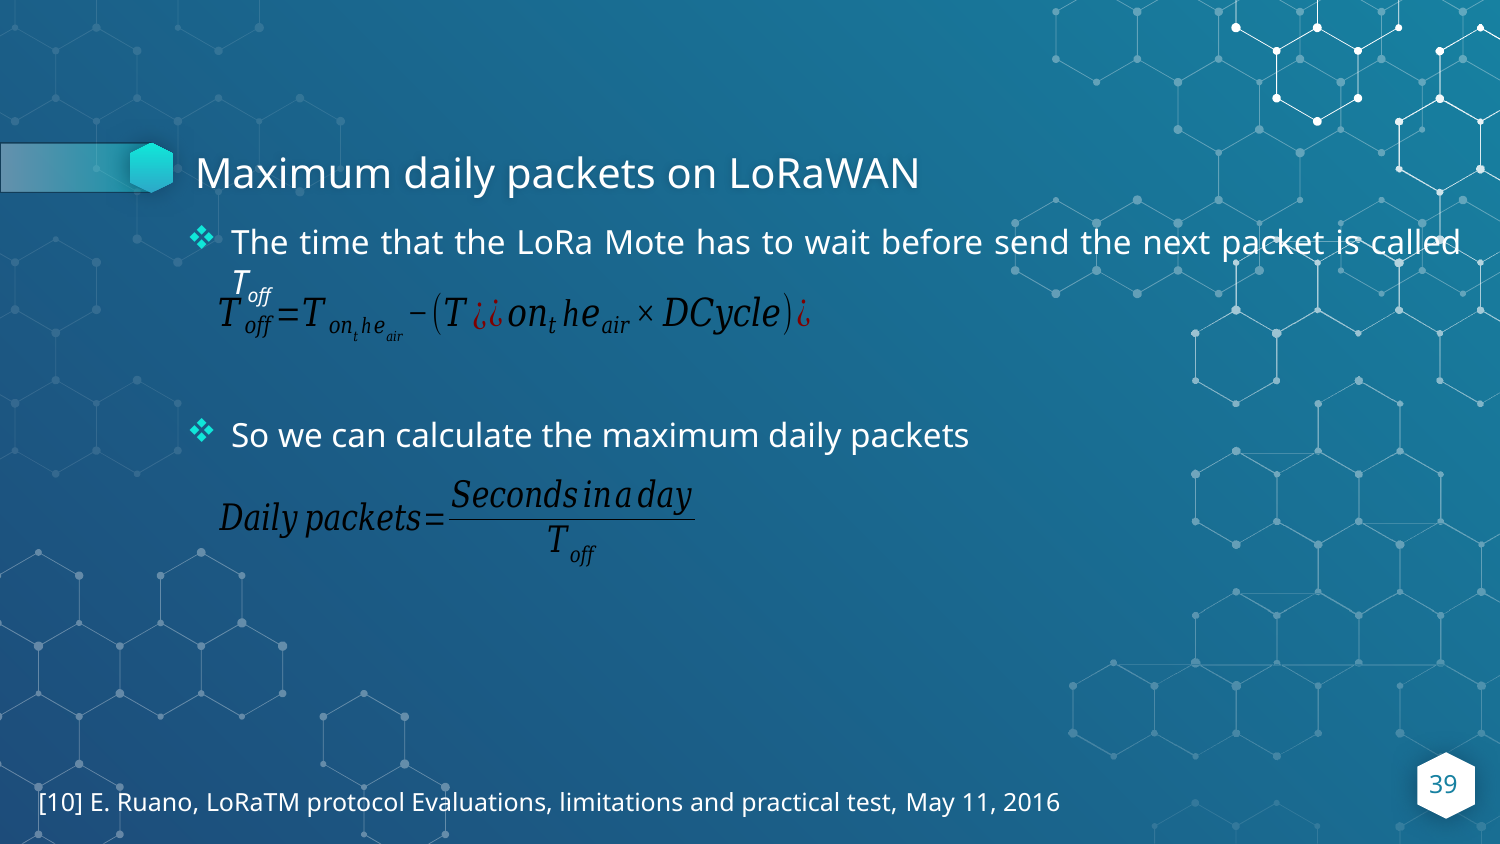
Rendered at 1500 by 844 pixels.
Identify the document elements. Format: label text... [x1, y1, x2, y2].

slide_number 39 [1414, 752, 1473, 819]
text_box [10] E. Ruano, LoRaTM protocol Evaluations, limitations and practical test, May 11, 2016 [23, 778, 1279, 824]
text_box So we can calculate the maximum daily packets [186, 414, 1464, 481]
title Maximum daily packets on LoRaWAN [194, 145, 1500, 204]
text_box The time that the LoRa Mote has to wait before send the next packet is called Toff [186, 221, 1464, 271]
